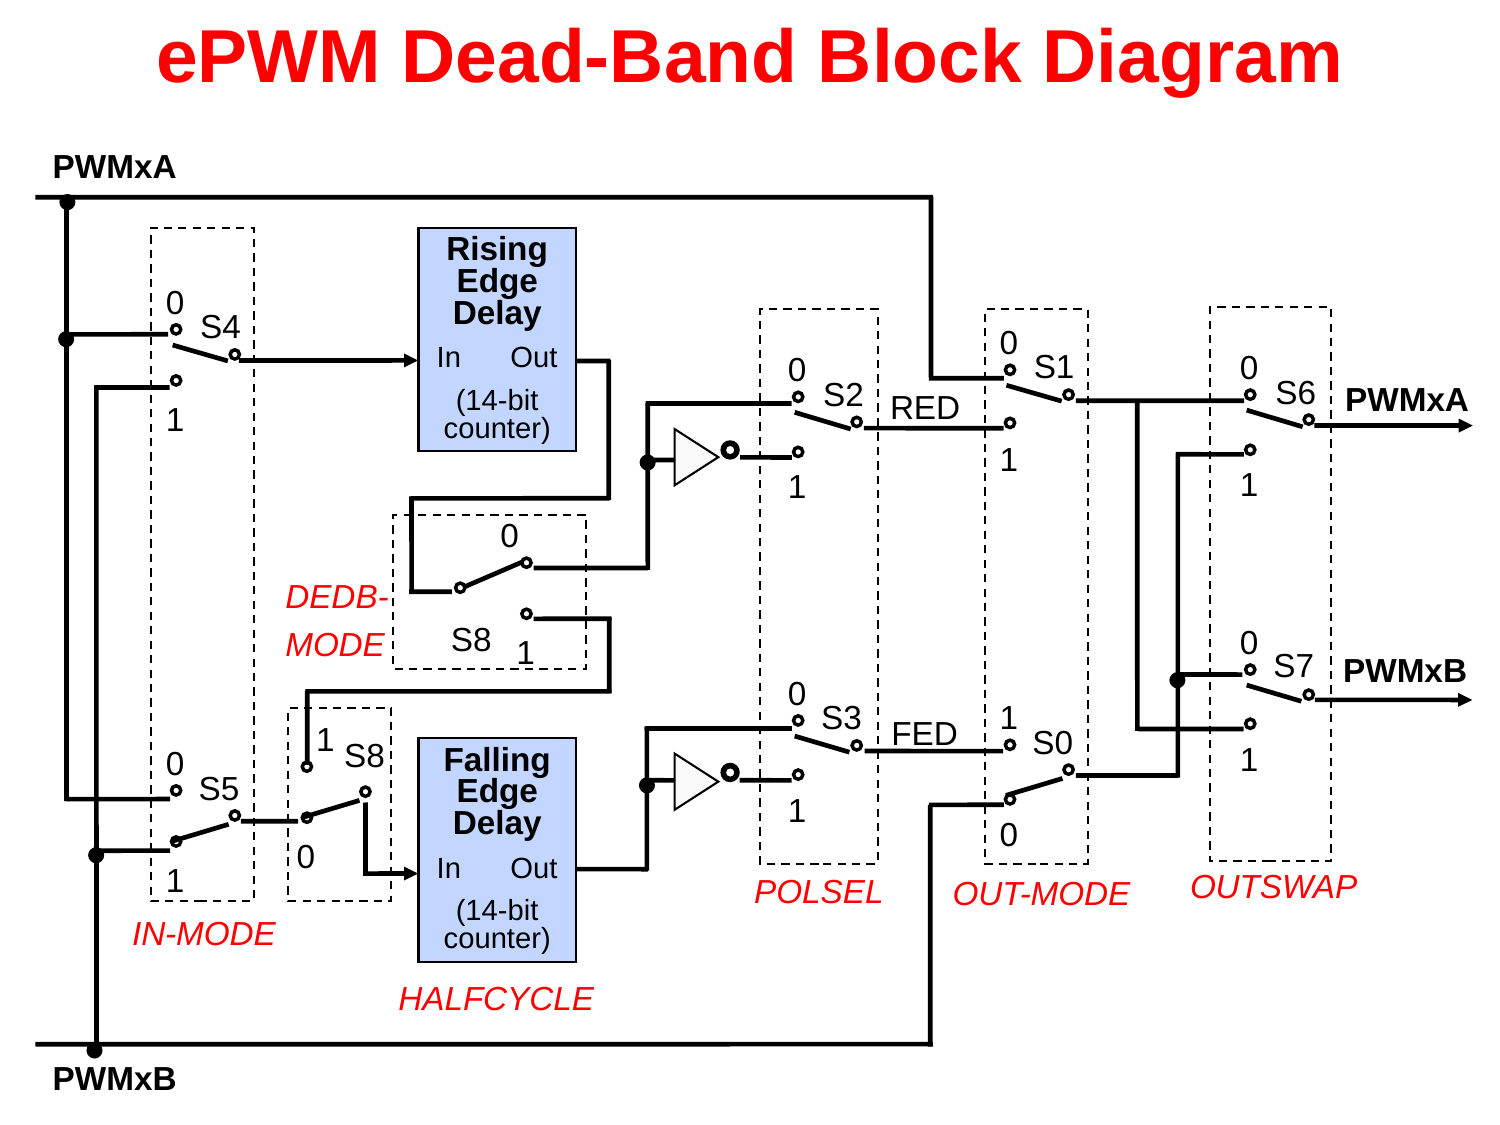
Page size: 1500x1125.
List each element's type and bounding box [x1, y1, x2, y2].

text_box [35, 112, 1485, 1106]
title [0, 0, 1500, 122]
